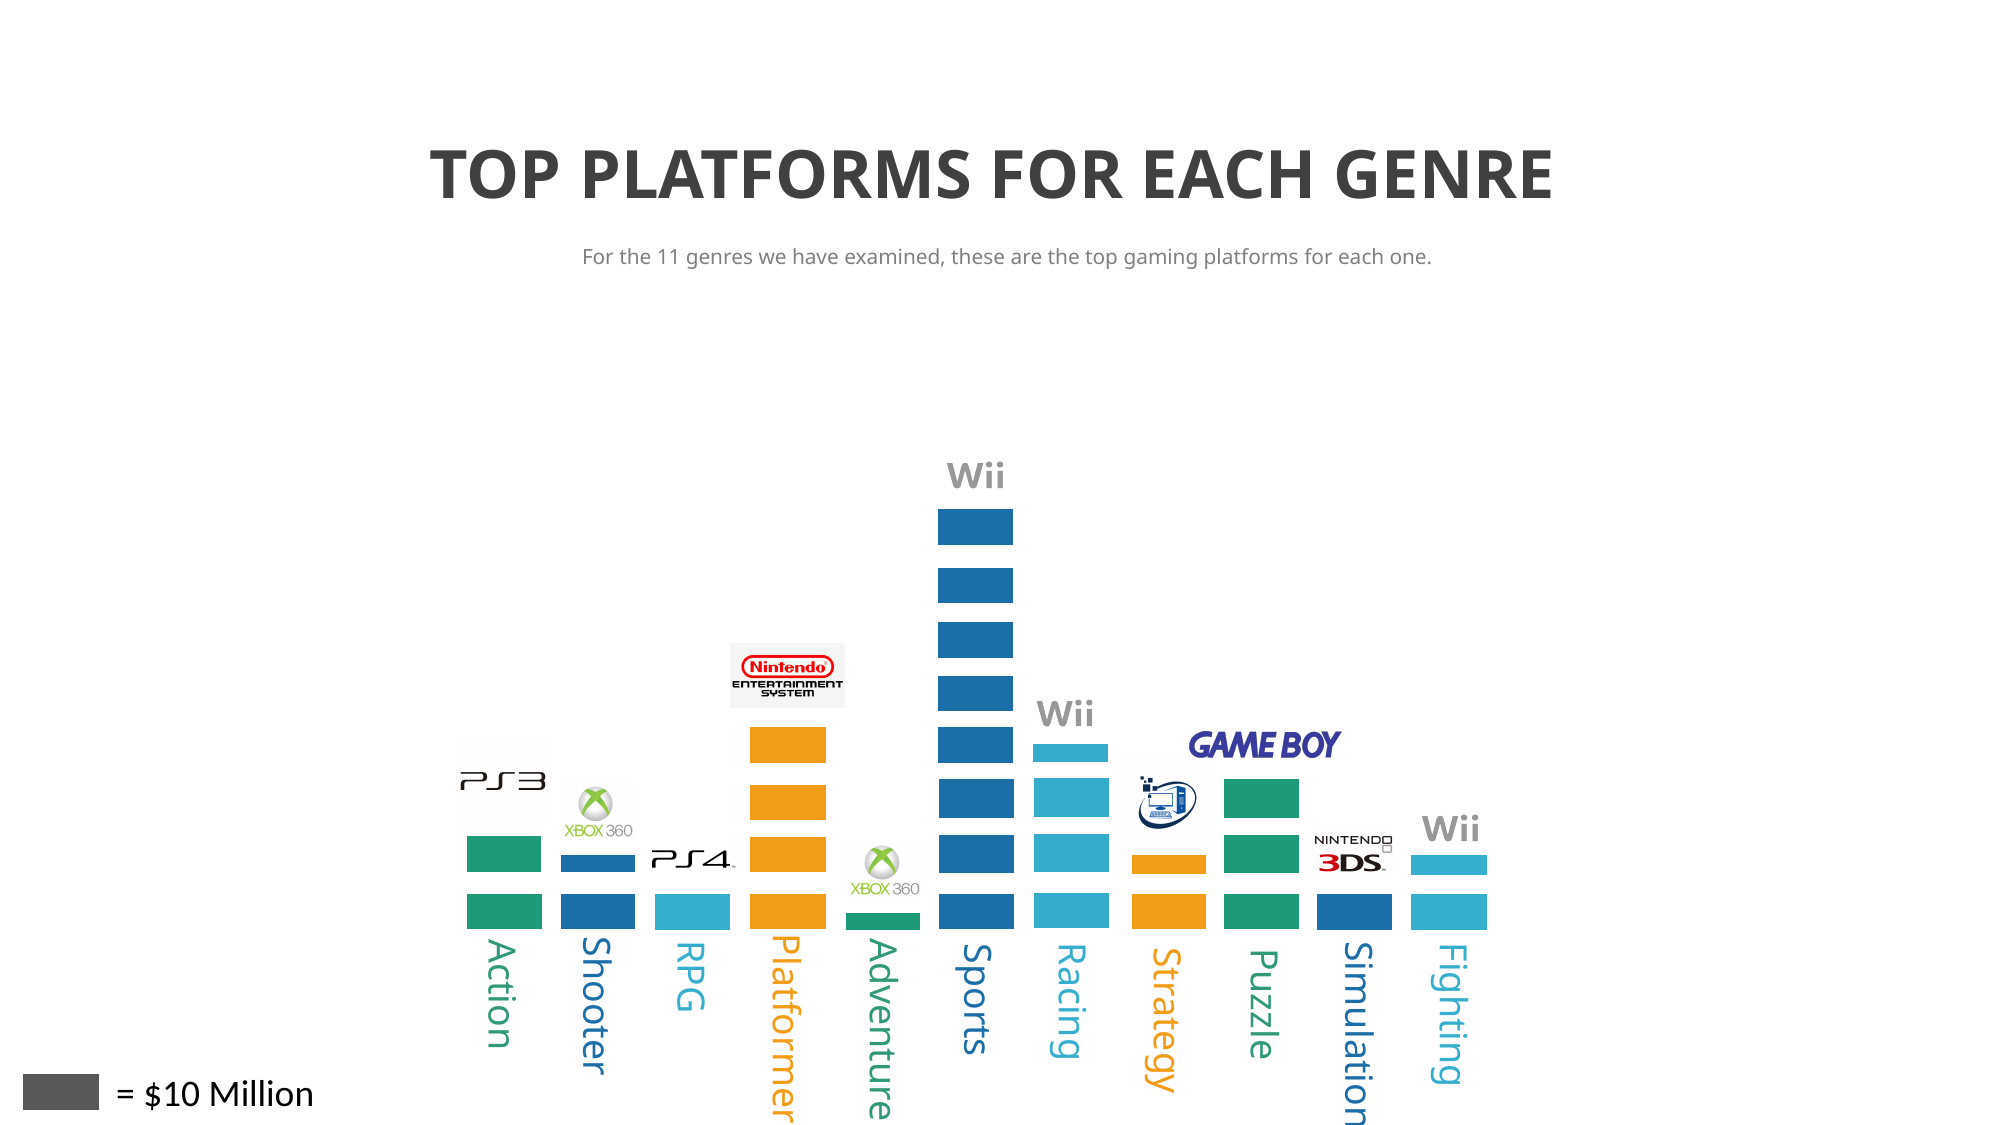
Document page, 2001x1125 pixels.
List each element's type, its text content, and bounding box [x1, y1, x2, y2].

text_box [937, 517, 1013, 545]
text_box [1224, 835, 1300, 874]
picture [919, 433, 1031, 517]
picture [846, 841, 924, 899]
text_box TOP PLATFORMS FOR EACH GENRE [312, 124, 1673, 220]
text_box [22, 1073, 99, 1111]
text_box [749, 727, 826, 763]
text_box = $10 Million [101, 1061, 330, 1122]
text_box Fighting [1424, 927, 1485, 1103]
text_box [560, 893, 636, 930]
text_box [1034, 778, 1109, 818]
text_box [749, 784, 826, 820]
text_box Racing [1043, 929, 1104, 1076]
text_box [1033, 755, 1109, 762]
text_box RPG [662, 925, 723, 1029]
text_box Simulation [1330, 926, 1391, 1125]
text_box [560, 855, 635, 872]
text_box [938, 779, 1014, 819]
picture [1009, 671, 1342, 846]
text_box [937, 727, 1013, 763]
text_box [937, 622, 1013, 658]
text_box [1317, 894, 1392, 930]
text_box [1034, 892, 1109, 929]
text_box [467, 893, 542, 930]
picture [1313, 786, 1506, 876]
text_box Sports [949, 930, 1010, 1072]
picture [644, 843, 741, 873]
text_box [750, 836, 827, 873]
text_box Shooter [568, 930, 629, 1091]
text_box Adventure [854, 923, 915, 1125]
text_box Puzzle [1235, 933, 1296, 1076]
picture [459, 739, 547, 827]
picture [730, 643, 845, 708]
text_box [845, 912, 921, 930]
text_box [466, 836, 542, 872]
text_box Action [473, 924, 534, 1066]
text_box [1411, 870, 1488, 875]
picture [560, 782, 637, 841]
text_box [1224, 779, 1300, 819]
text_box Strategy [1139, 932, 1199, 1109]
text_box [937, 567, 1013, 604]
text_box For the 11 genres we have examined, these are the top gaming platforms for each one. [526, 194, 1489, 277]
text_box [1224, 893, 1300, 930]
text_box Platformer [757, 919, 818, 1125]
text_box [1411, 894, 1488, 930]
text_box [1034, 834, 1109, 873]
text_box [654, 894, 731, 930]
text_box [1131, 855, 1207, 874]
text_box [937, 675, 1009, 712]
text_box [749, 893, 826, 930]
text_box [1131, 893, 1207, 930]
text_box [938, 893, 1014, 930]
text_box [938, 835, 1014, 874]
